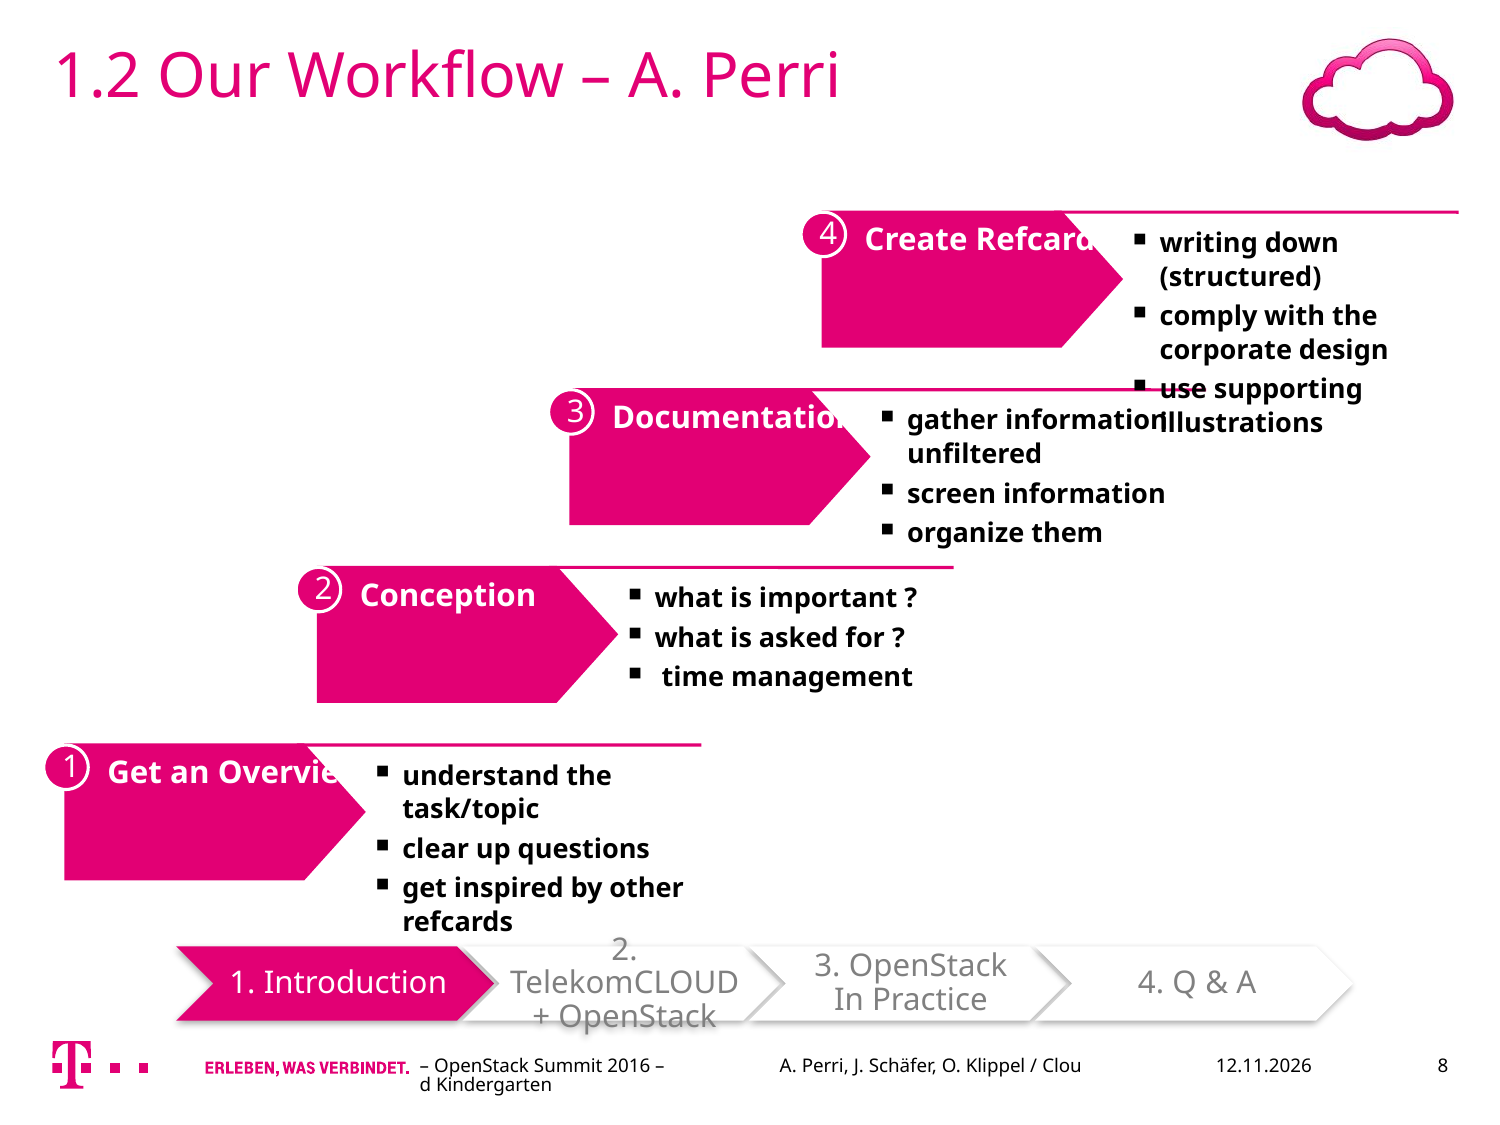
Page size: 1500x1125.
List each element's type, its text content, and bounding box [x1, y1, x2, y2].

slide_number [1115, 1054, 1412, 1078]
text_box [548, 389, 1207, 524]
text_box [43, 744, 702, 880]
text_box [800, 211, 1459, 347]
slide_number 8 [1412, 1054, 1449, 1078]
picture [1283, 27, 1466, 160]
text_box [295, 567, 955, 702]
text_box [175, 946, 1354, 1021]
title 1.2 Our Workflow – A. Perri [53, 43, 1278, 113]
footer – OpenStack Summit 2016 – A. Perri, J. Schäfer, O. Klippel / Cloud Kindergarten [419, 1054, 1093, 1078]
